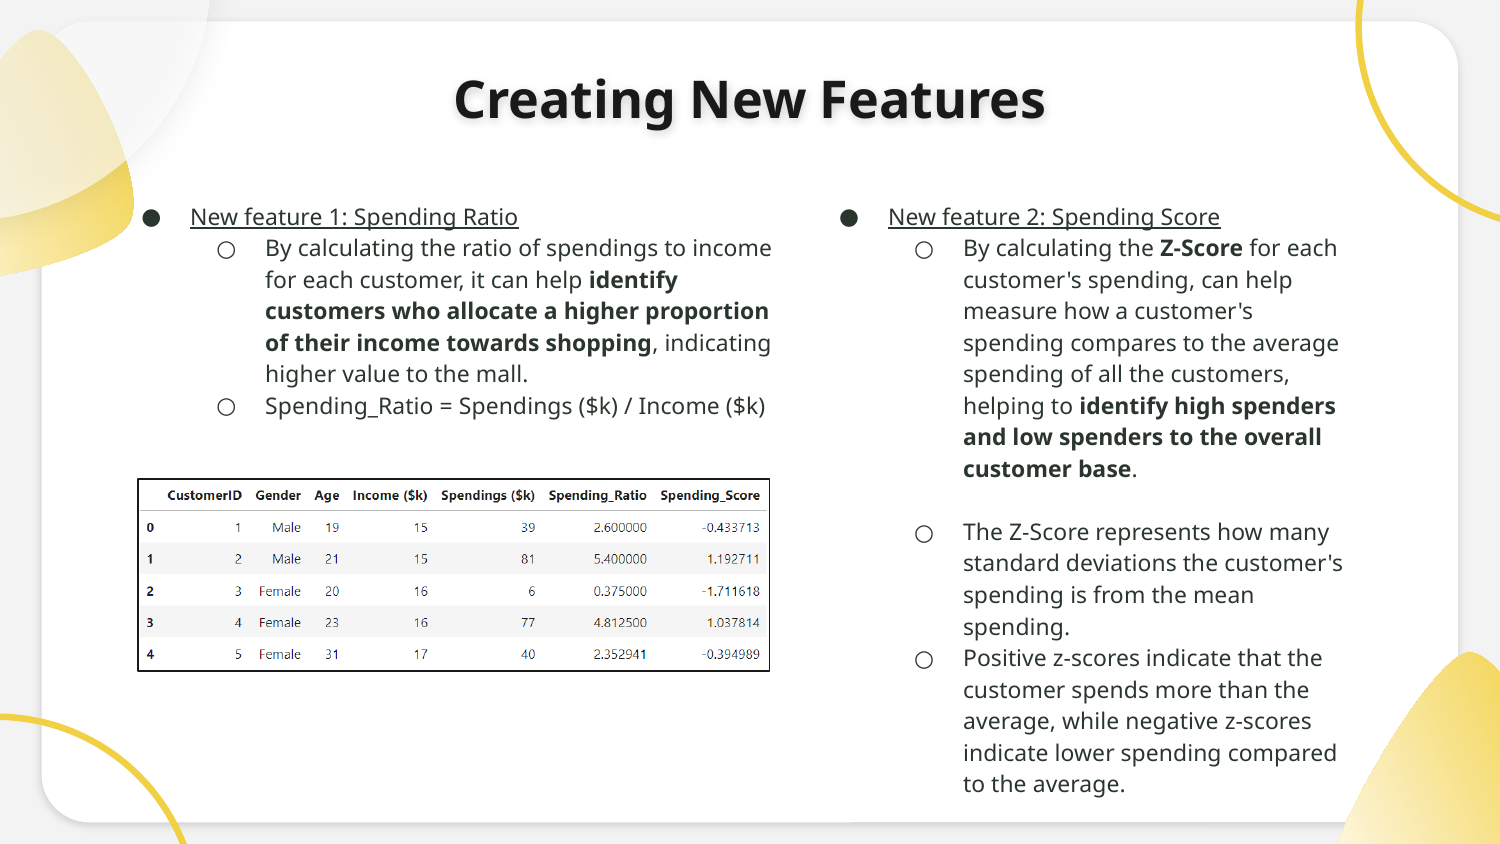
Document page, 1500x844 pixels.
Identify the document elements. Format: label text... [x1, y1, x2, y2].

subtitle New feature 1: Spending Ratio By calculating the ratio of spendings to income for each customer, it can help identify customers who allocate a higher proportion of their income towards shopping, indicating higher value to the mall. Spending_Ratio = Spendings ($k) / Income ($k) [100, 183, 798, 404]
text_box New feature 2: Spending Score By calculating the Z-Score for each customer's spending, can help measure how a customer's spending compares to the average spending of all the customers, helping to identify high spenders and low spenders to the overall customer base. The Z-Score represents how many standard deviations the customer's spending is from the mean spending. Positive z-scores indicate that the customer spends more than the average, while negative z-scores indicate lower spending compared to the average. [798, 183, 1373, 844]
picture [138, 479, 770, 671]
title Creating New Features [117, 50, 1383, 147]
